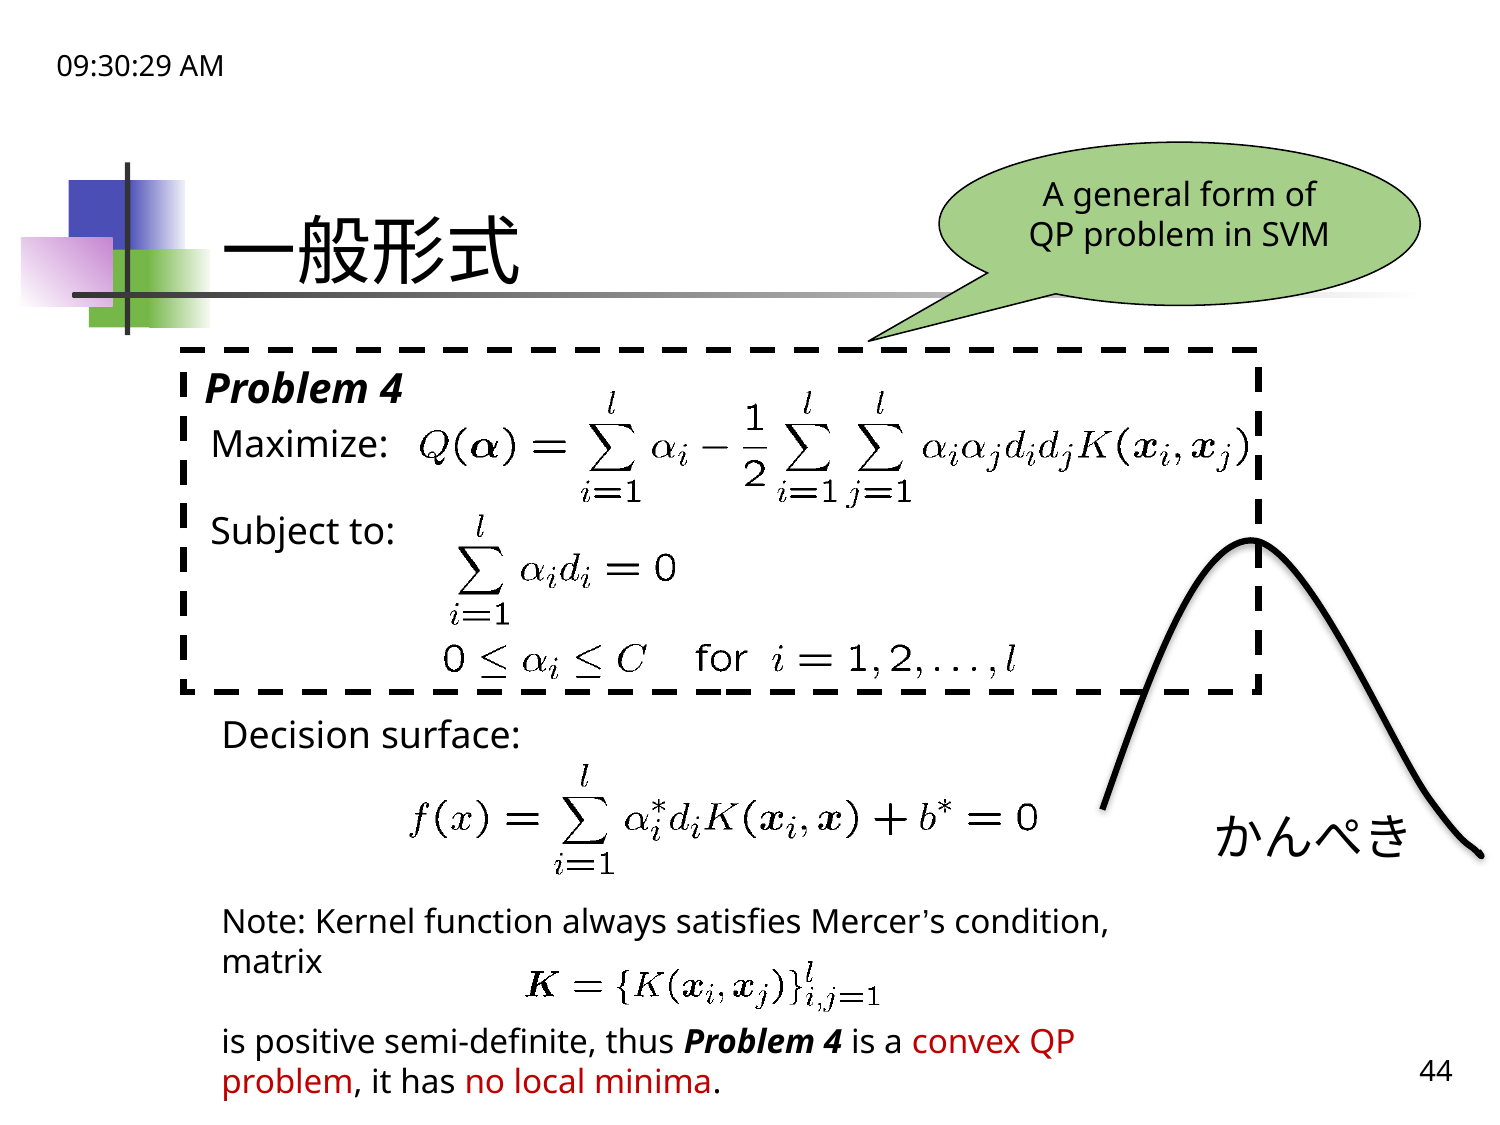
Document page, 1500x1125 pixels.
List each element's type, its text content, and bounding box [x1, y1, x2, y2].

text_box [183, 349, 1259, 693]
slide_number 44 [1199, 1024, 1468, 1100]
text_box かんぺき [1198, 797, 1459, 873]
text_box A general form of QP problem in SVM [953, 142, 1421, 298]
picture [407, 762, 1037, 876]
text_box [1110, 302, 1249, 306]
text_box [1459, 831, 1485, 860]
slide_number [41, 19, 354, 95]
text_box 一般形式 [206, 196, 1282, 302]
text_box Note: Kernel function always satisfies Mercer’s condition, matrix is positive semi-definite, thus Problem 4 is a convex QP problem, it has no local minima. [206, 893, 1199, 1108]
text_box A general form of QP problem in SVM [867, 302, 1024, 342]
picture [443, 511, 1017, 681]
picture [419, 389, 1249, 510]
picture [525, 961, 880, 1012]
text_box [1099, 537, 1433, 821]
text_box Decision surface: [206, 704, 604, 764]
